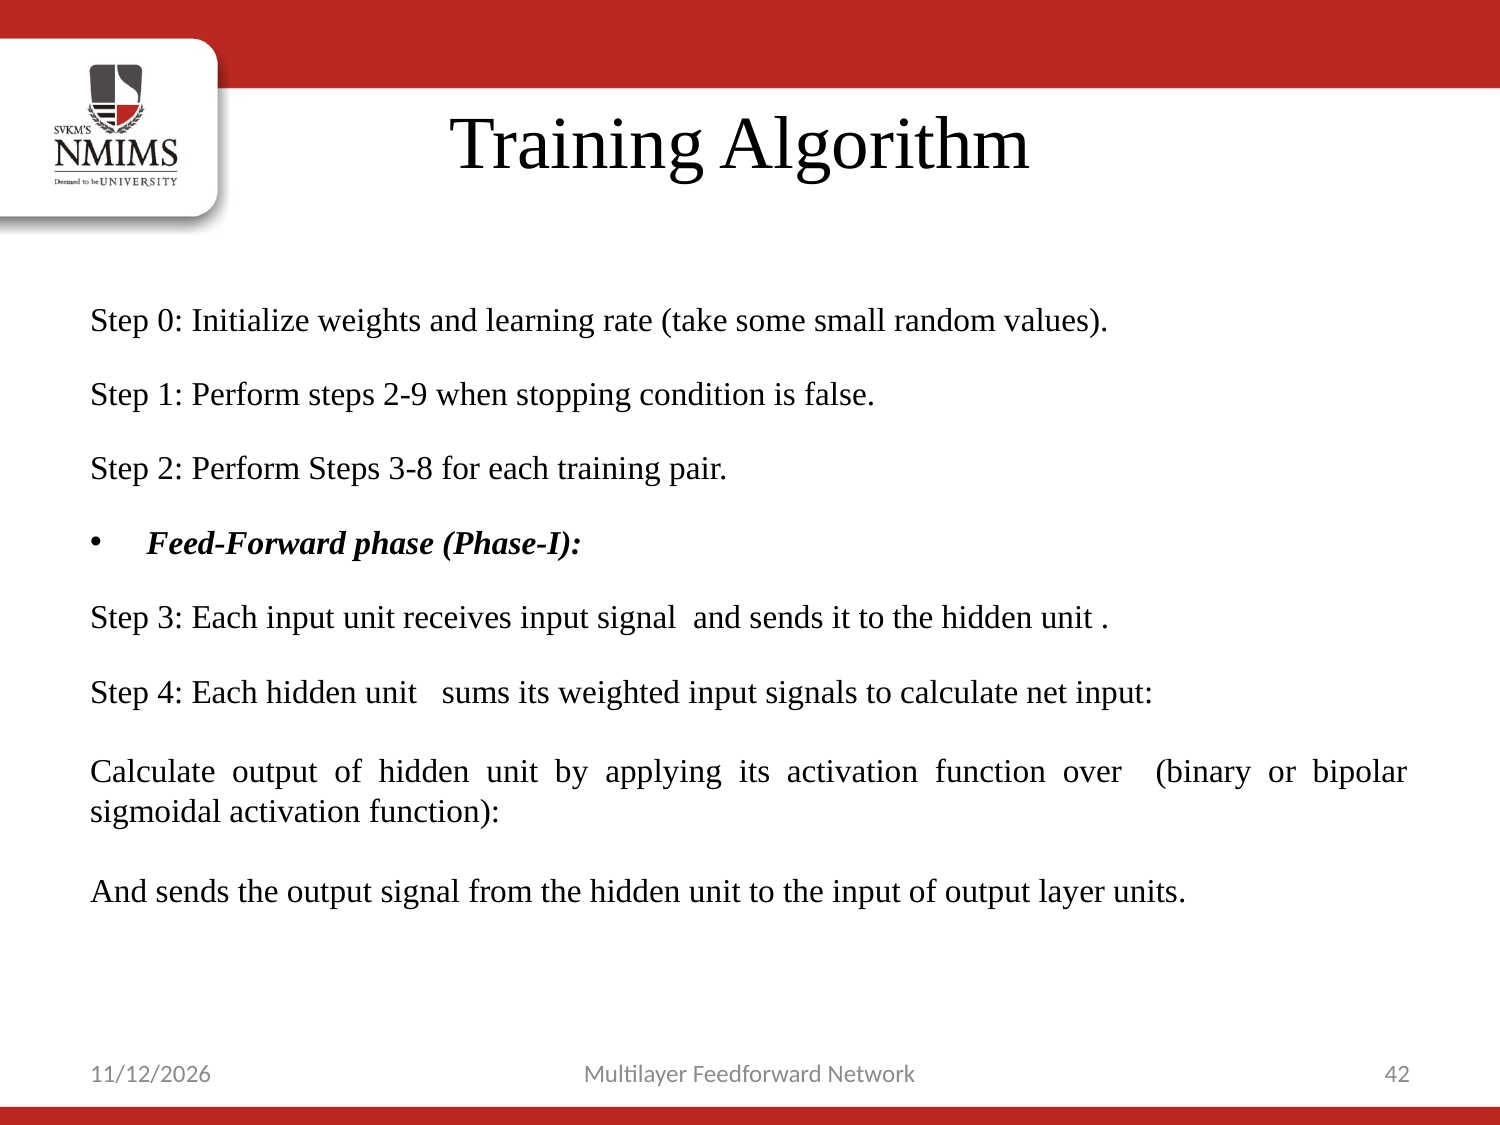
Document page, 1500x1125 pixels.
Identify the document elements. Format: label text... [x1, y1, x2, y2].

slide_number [75, 1042, 425, 1103]
footer Multilayer Feedforward Network [512, 1042, 988, 1103]
picture [0, 0, 1500, 1125]
slide_number 42 [1074, 1042, 1425, 1103]
title Training Algorithm [75, 45, 1425, 233]
